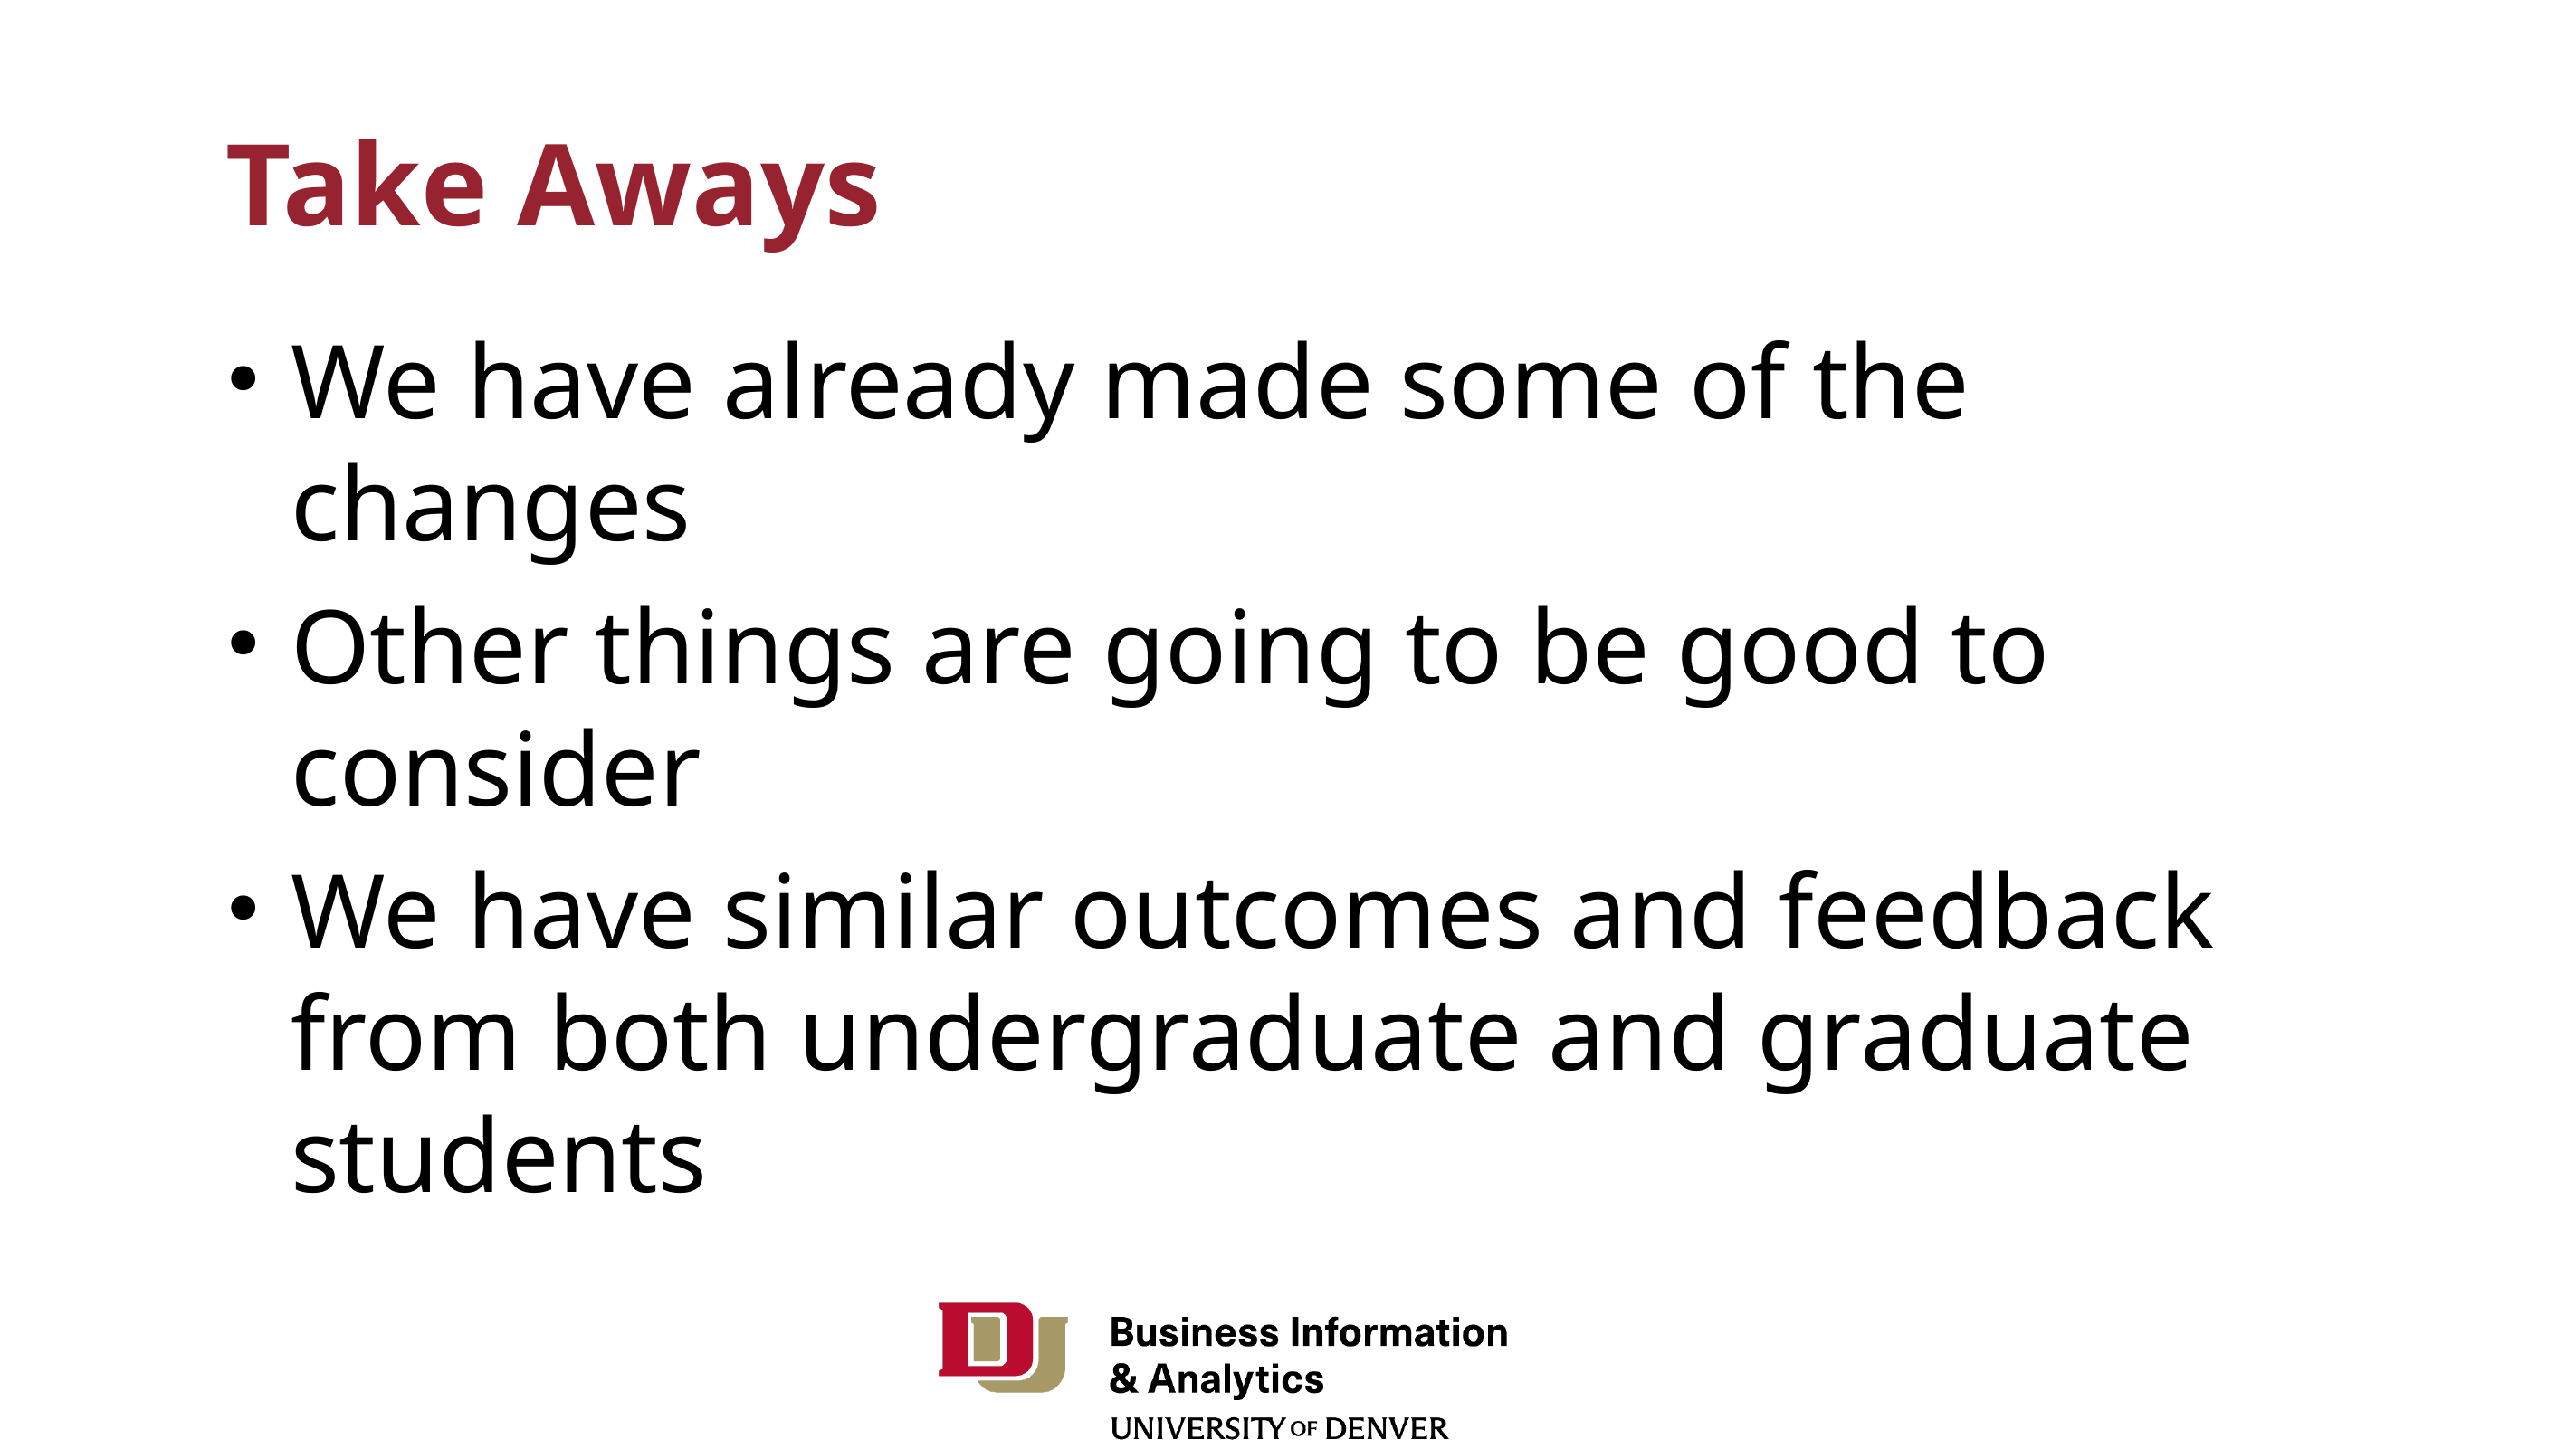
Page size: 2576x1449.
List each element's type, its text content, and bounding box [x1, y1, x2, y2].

title Take Aways [225, 113, 2354, 283]
list We have already made some of the changes Other things are going to be good to consider We have similar outcomes and feedback from both undergraduate and graduate students [225, 317, 2354, 1188]
picture [937, 1301, 1508, 1441]
